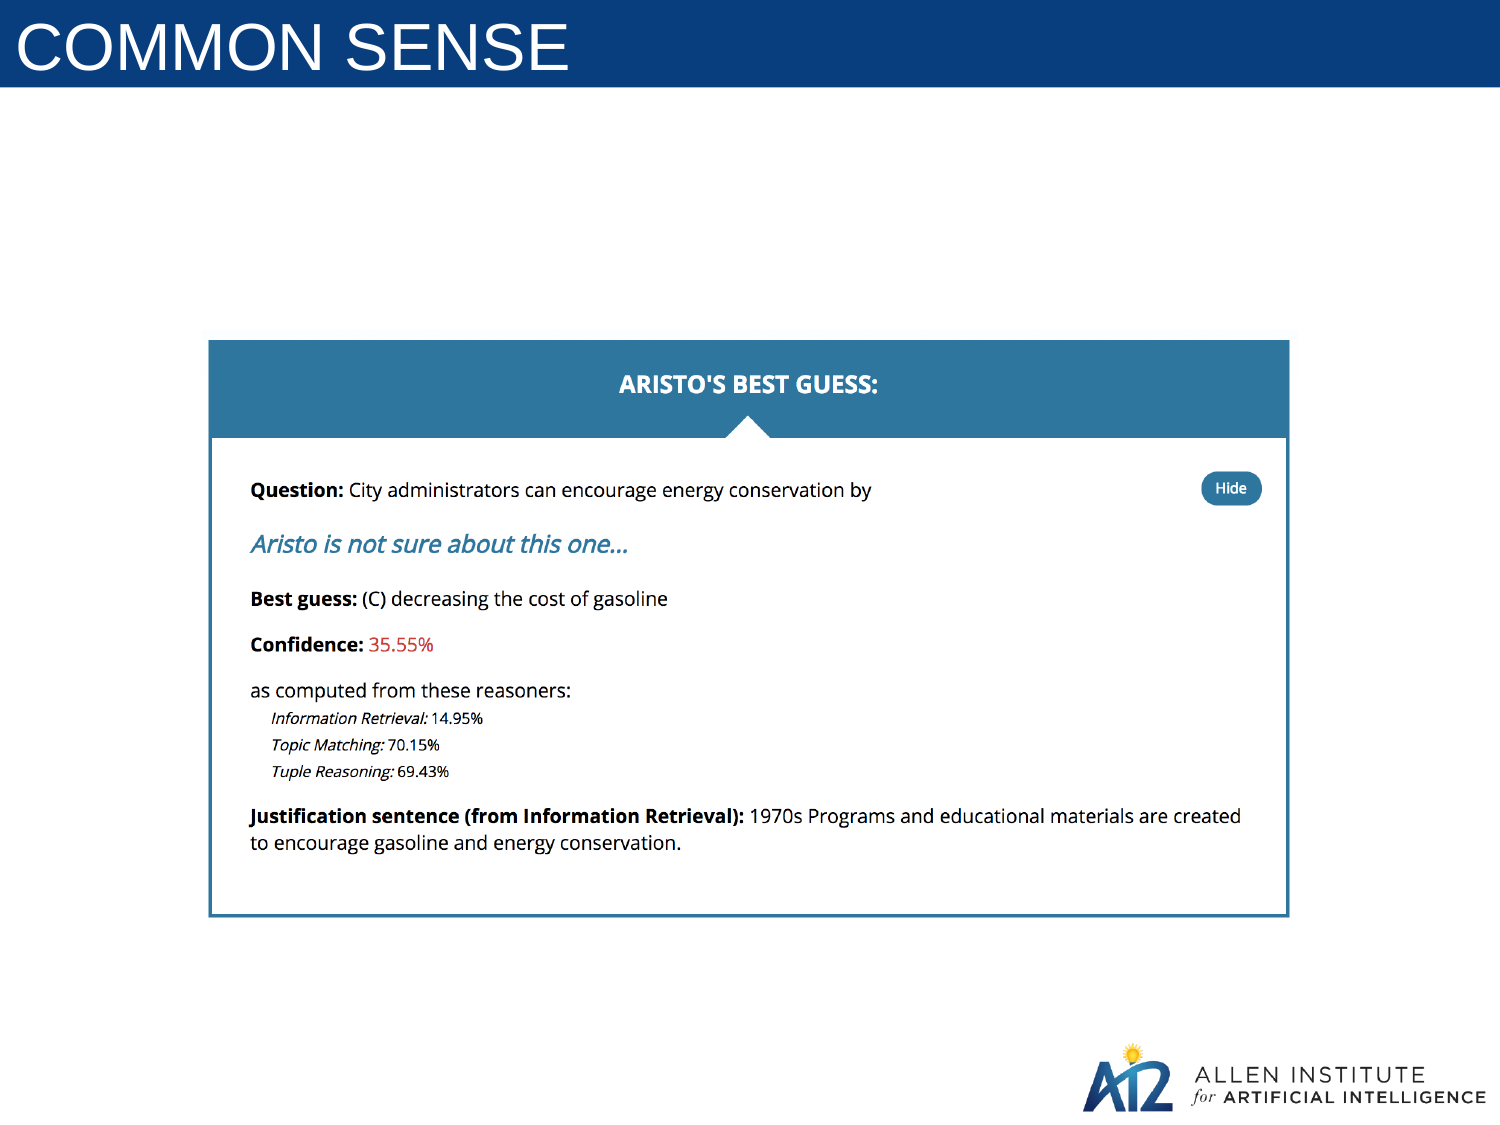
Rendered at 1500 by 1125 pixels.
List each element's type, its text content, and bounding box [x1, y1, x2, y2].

picture [1076, 1038, 1500, 1120]
title COMMON SENSE [0, 0, 1500, 88]
picture [201, 330, 1299, 934]
